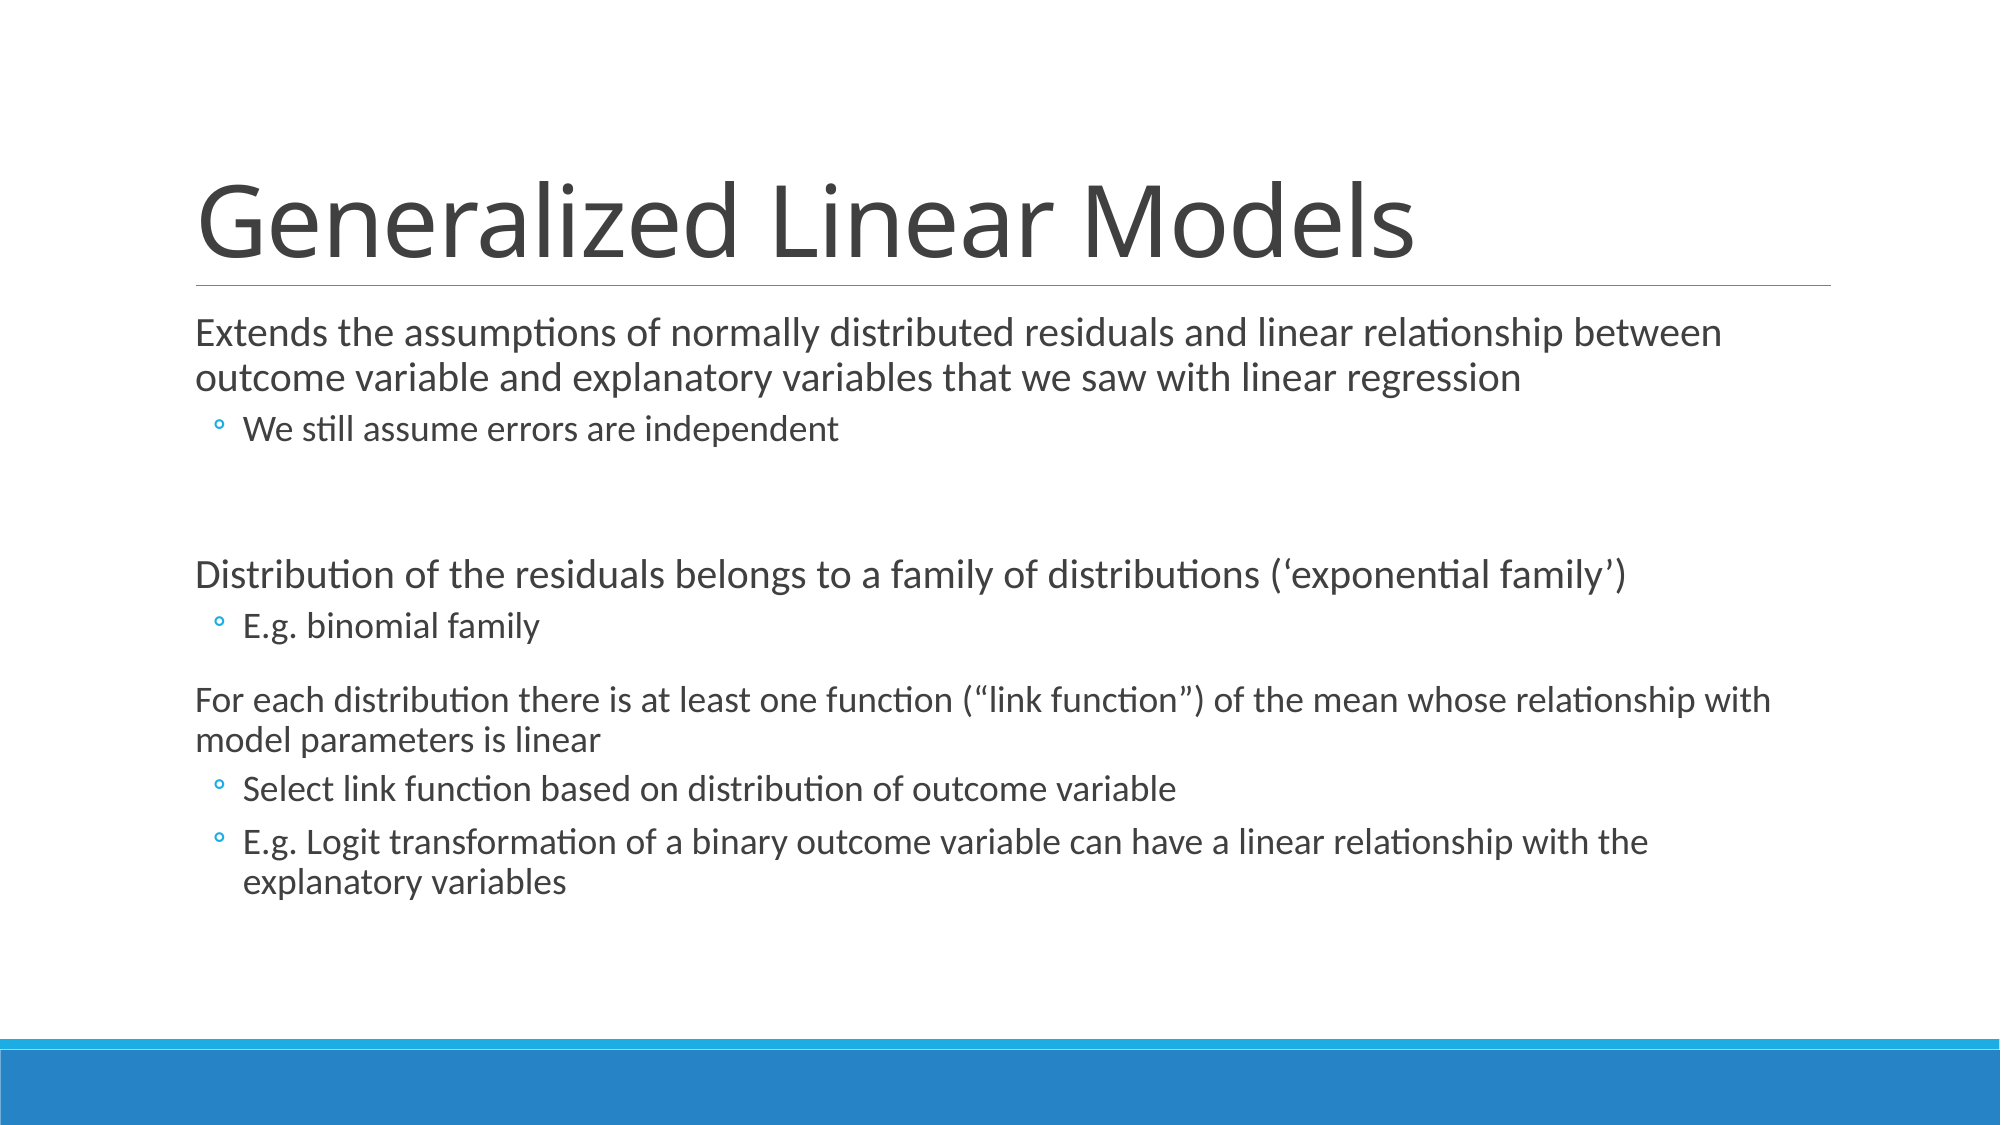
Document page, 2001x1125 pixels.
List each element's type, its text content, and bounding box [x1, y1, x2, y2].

list Extends the assumptions of normally distributed residuals and linear relationship between outcome variable and explanatory variables that we saw with linear regression We still assume errors are independent Distribution of the residuals belongs to a family of distributions (‘exponential family’) E.g. binomial family For each distribution there is at least one function (“link function”) of the mean whose relationship with model parameters is linear Select link function based on distribution of outcome variable E.g. Logit transformation of a binary outcome variable can have a linear relationship with the explanatory variables [180, 302, 1830, 963]
title Generalized Linear Models [180, 47, 1830, 285]
